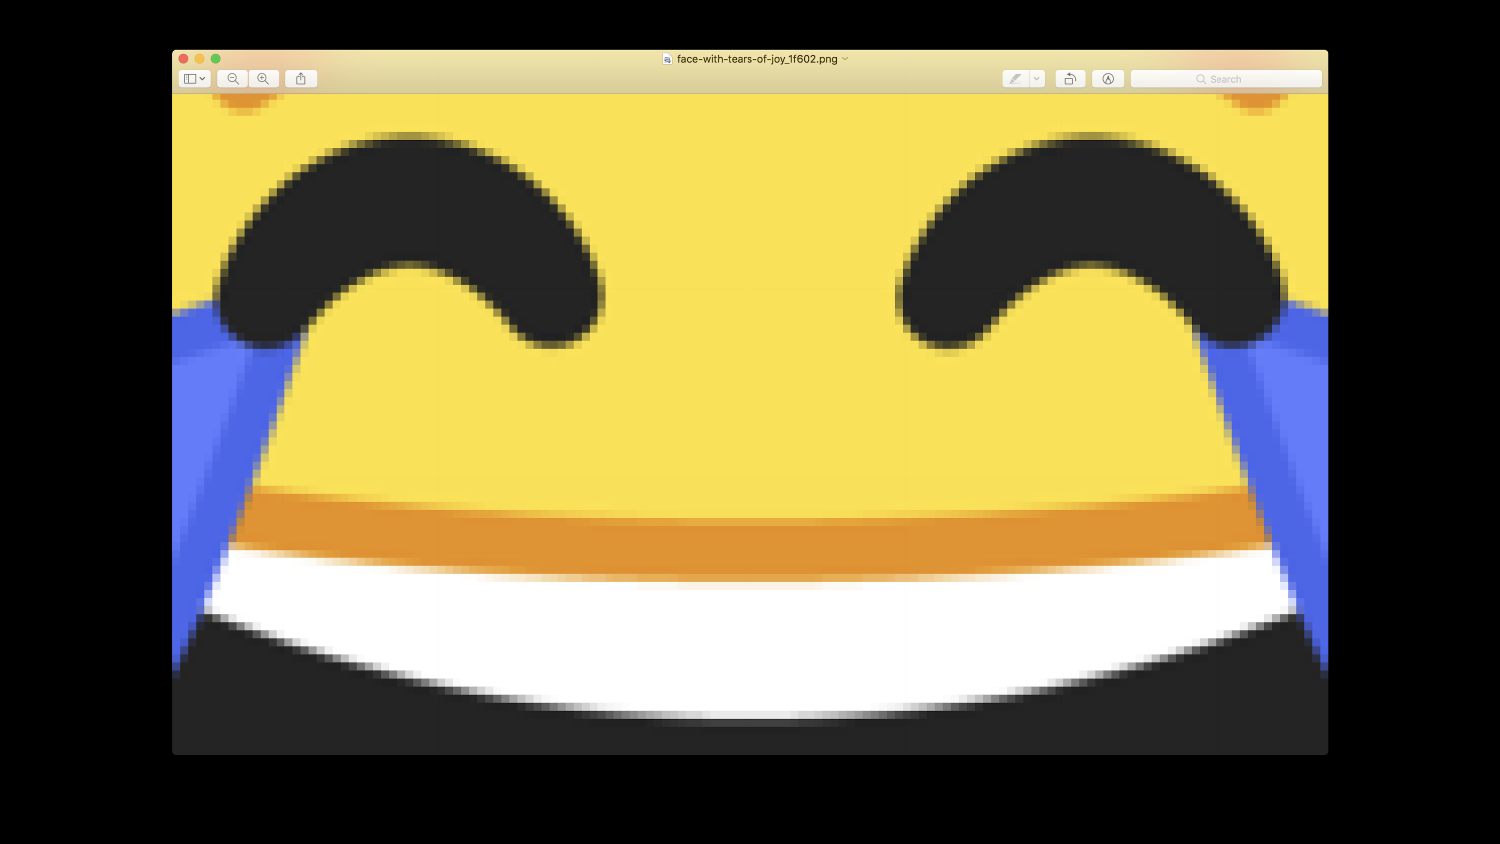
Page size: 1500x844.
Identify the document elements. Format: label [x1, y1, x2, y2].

picture [126, 24, 1373, 819]
